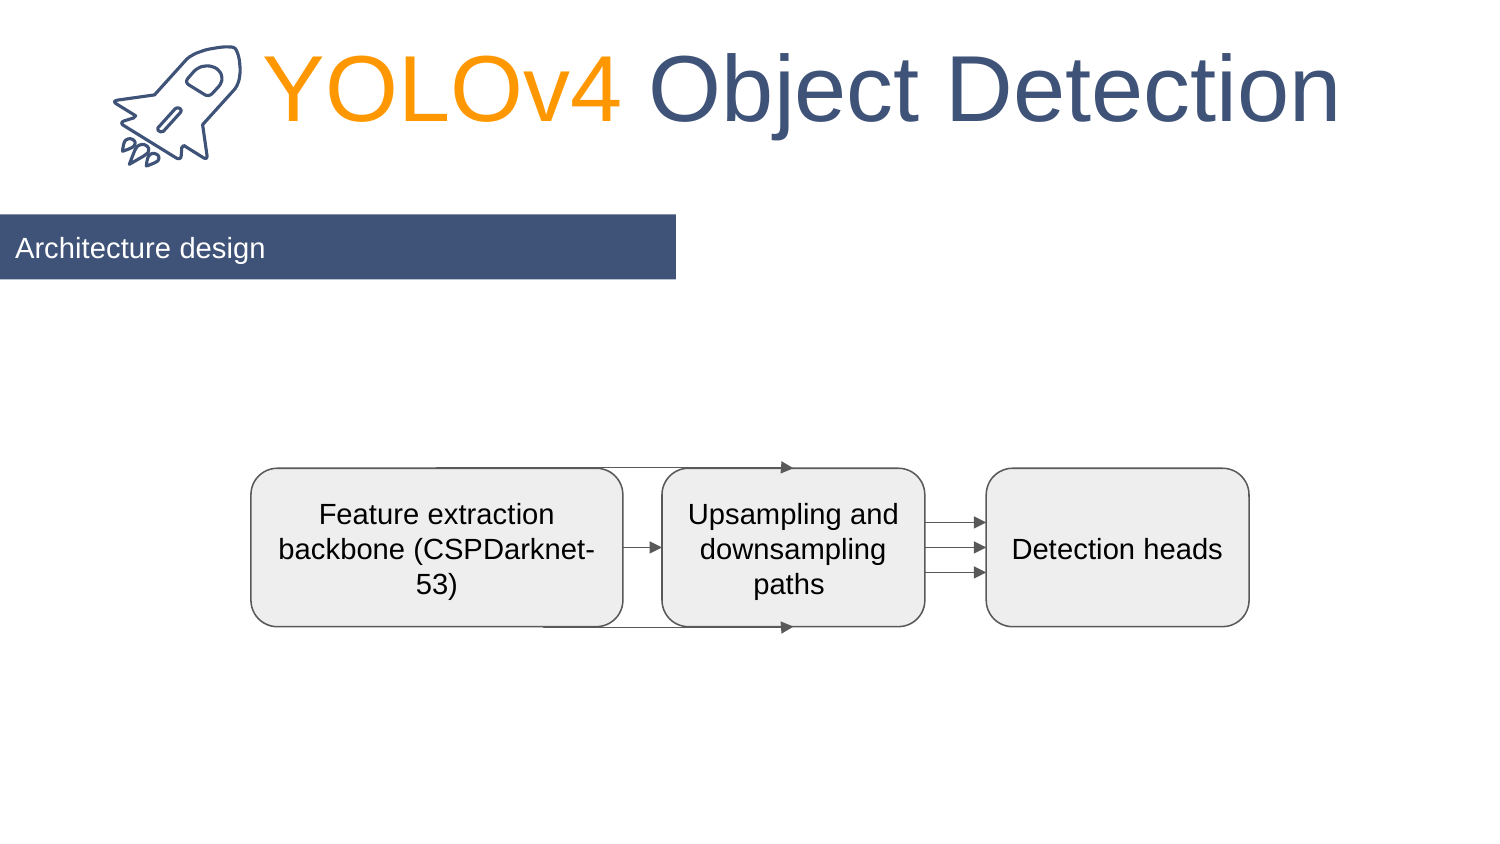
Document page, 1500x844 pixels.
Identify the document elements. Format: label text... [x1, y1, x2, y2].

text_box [115, 53, 246, 162]
title YOLOv4 Object Detection [247, 12, 1425, 203]
text_box Architecture design [0, 214, 676, 280]
text_box Upsampling and downsampling paths [662, 468, 925, 627]
text_box Detection heads [986, 468, 1250, 627]
text_box Feature extraction backbone (CSPDarknet-53) [250, 468, 610, 627]
